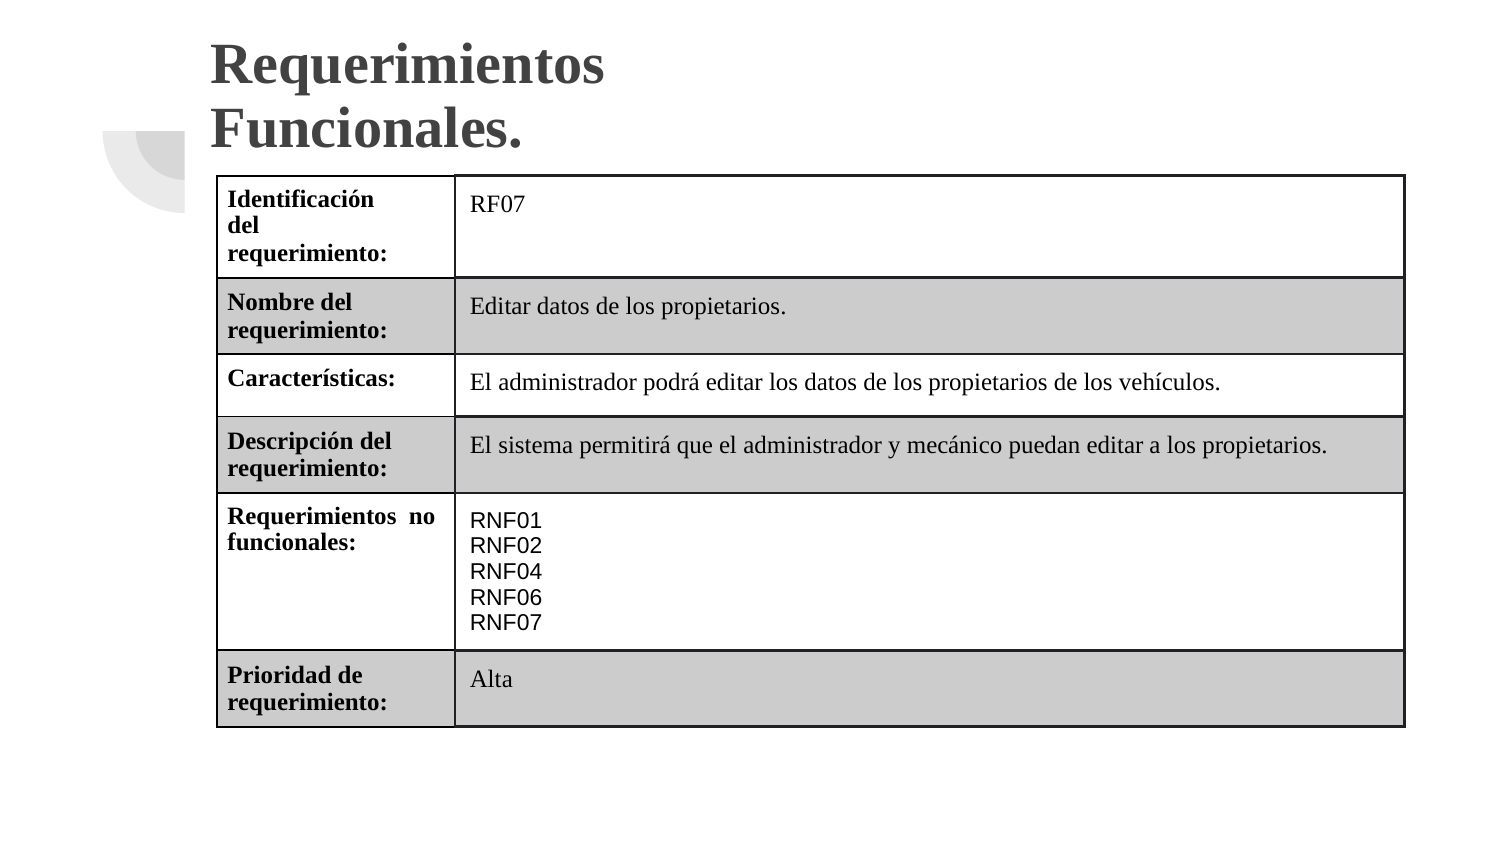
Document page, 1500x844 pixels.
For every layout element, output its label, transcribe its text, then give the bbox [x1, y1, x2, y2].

table_header Identificación del requerimiento: [218, 177, 454, 277]
table_cell Alta [456, 652, 1403, 725]
table_cell Editar datos de los propietarios. [456, 279, 1403, 353]
table_header RF07 [456, 177, 1403, 276]
table_cell Requerimientos no funcionales: [218, 494, 454, 649]
table_cell Nombre del requerimiento: [218, 279, 454, 353]
table_cell El sistema permitirá que el administrador y mecánico puedan editar a los propietarios. [456, 418, 1403, 492]
table_cell Prioridad de requerimiento: [218, 651, 454, 726]
table_cell Descripción del requerimiento: [218, 417, 454, 492]
table_cell El administrador podrá editar los datos de los propietarios de los vehículos. [456, 355, 1403, 415]
table_cell Características: [218, 355, 454, 416]
title Requerimientos Funcionales. [195, 16, 1349, 181]
table_cell RNF01 RNF02 RNF04 RNF06 RNF07 [456, 494, 1403, 649]
